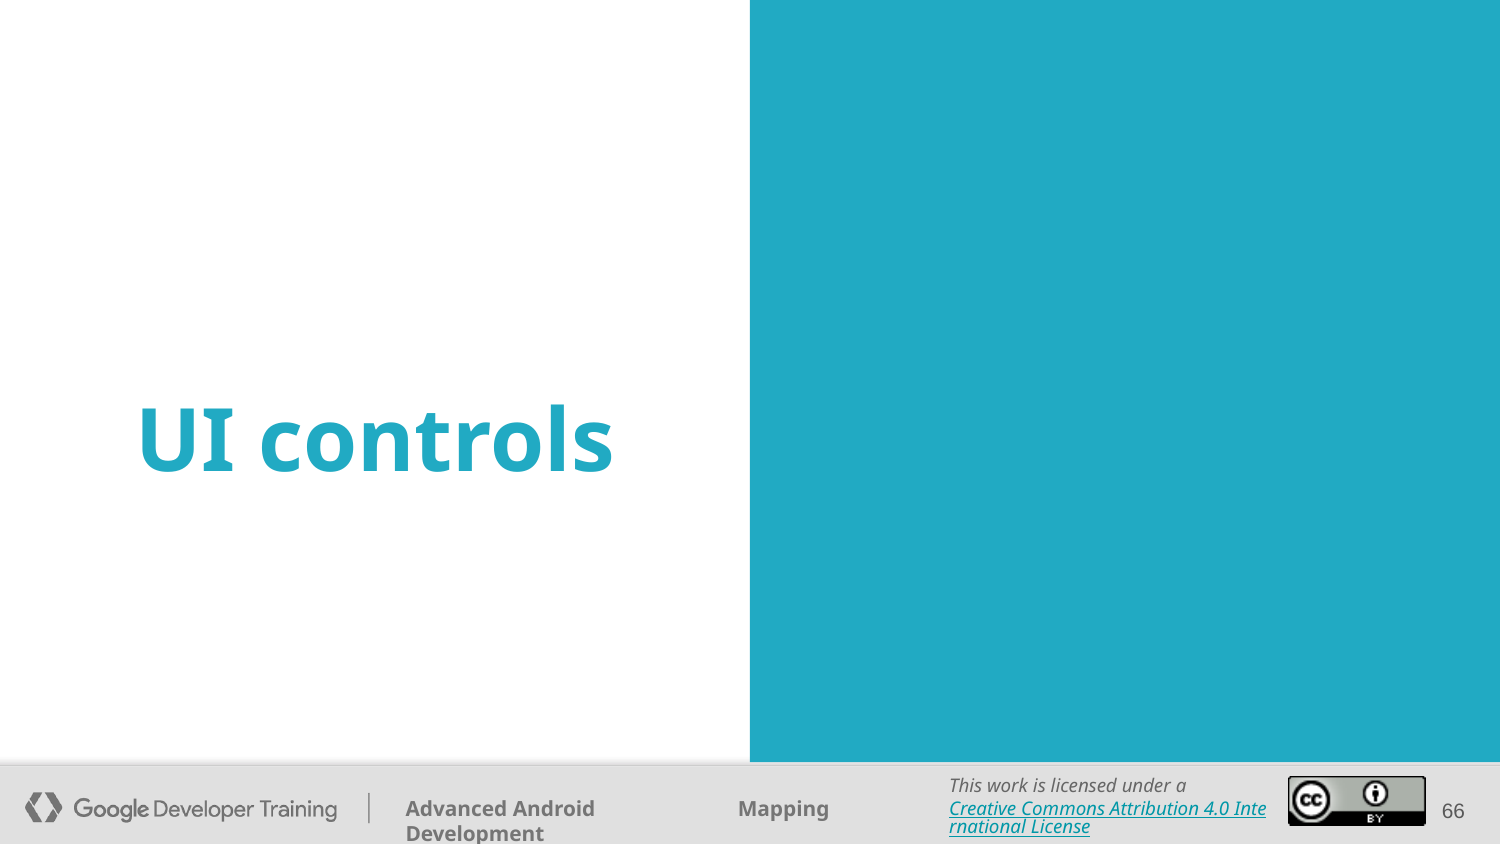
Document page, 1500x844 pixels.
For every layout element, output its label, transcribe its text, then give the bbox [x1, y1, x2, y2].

title UI controls [43, 166, 708, 505]
picture [0, 0, 1500, 844]
slide_number ‹#› [1389, 777, 1480, 842]
